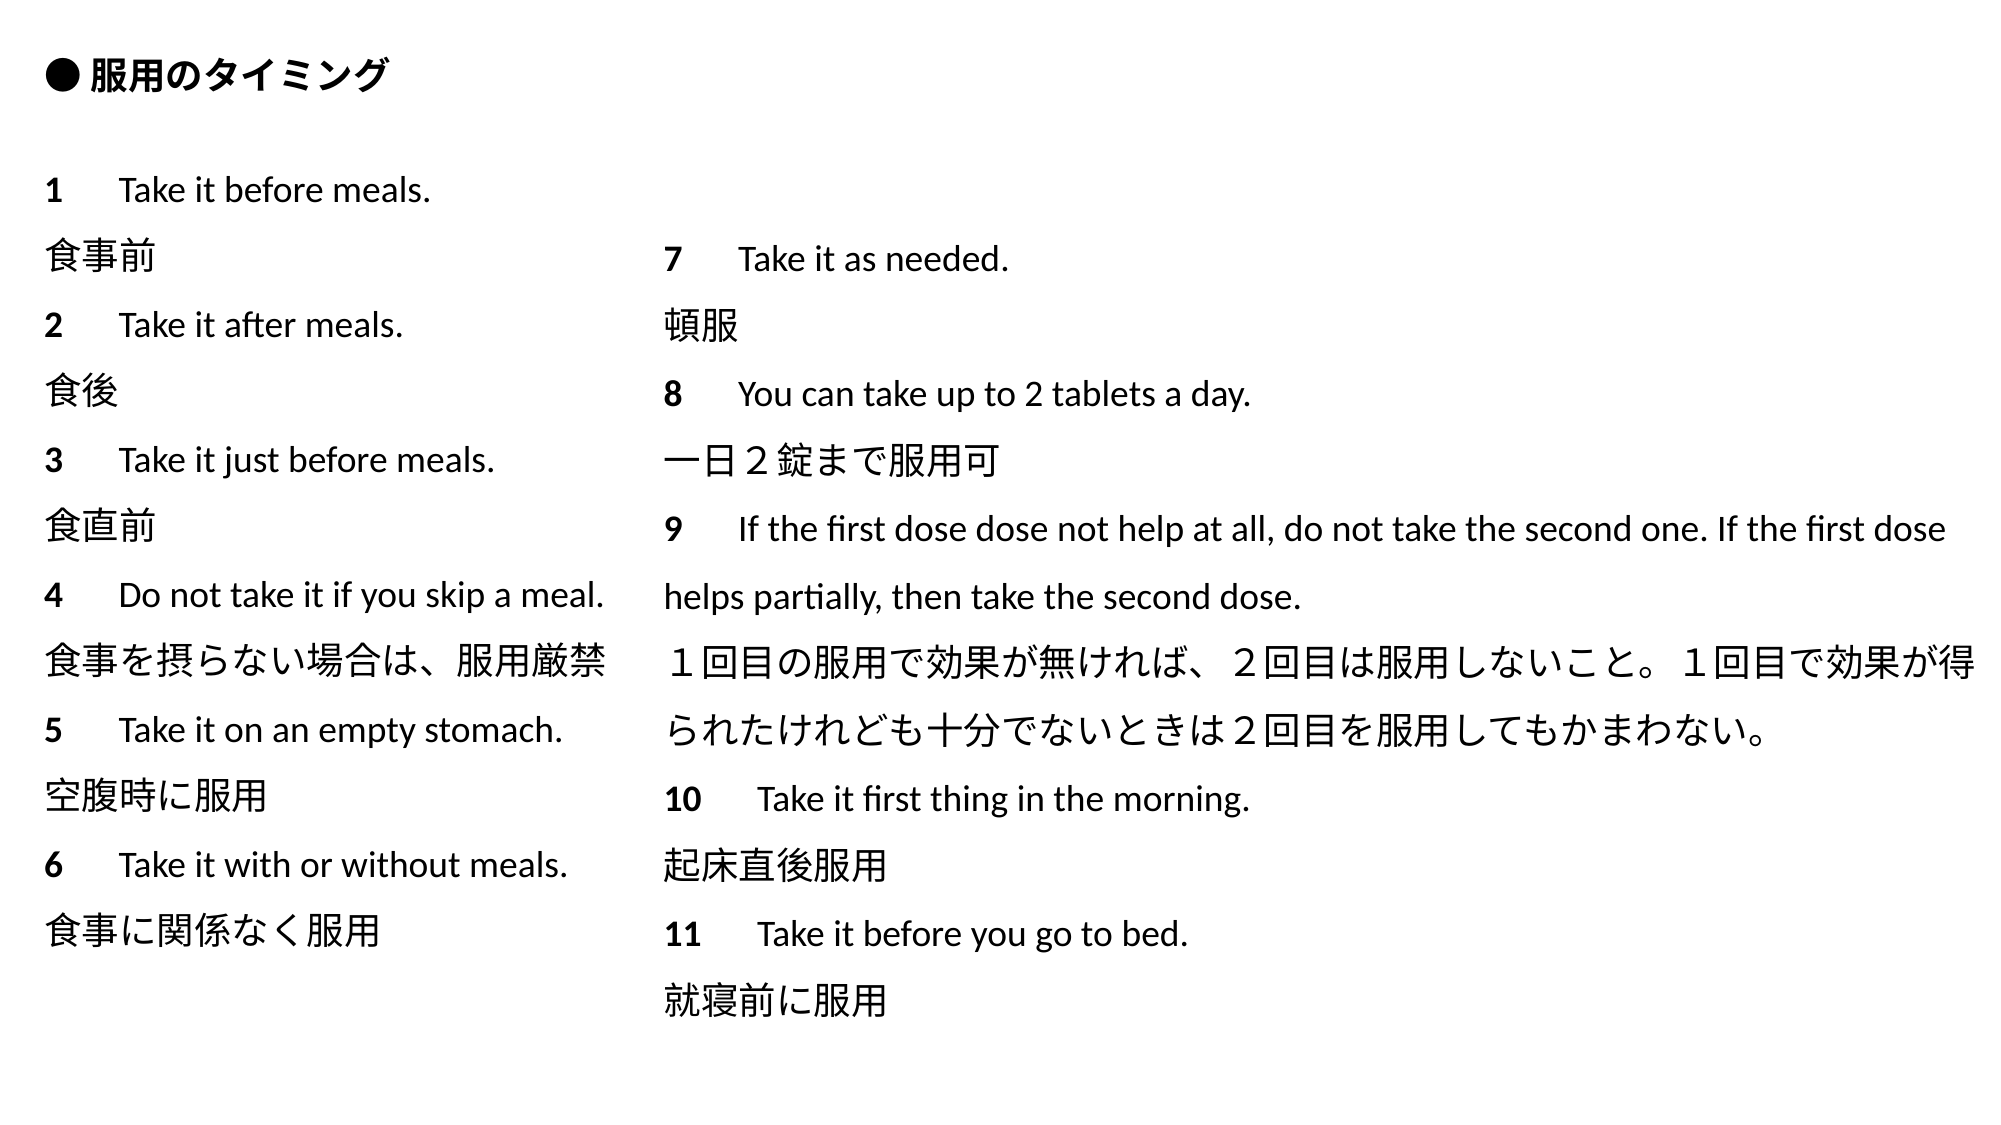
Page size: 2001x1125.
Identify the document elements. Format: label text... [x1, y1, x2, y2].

text_box ●服用のタイミング 1 Take it before meals. 食事前 2 Take it after meals. 食後 3 Take it just before meals. 食直前 4 Do not take it if you skip a meal. 食事を摂らない場合は、服用厳禁 5 Take it on an empty stomach. 空腹時に服用 6 Take it with or without meals. 食事に関係なく服用 [29, 0, 649, 1005]
text_box 7 Take it as needed. 頓服 8 You can take up to 2 tablets a day. 一日２錠まで服用可 9 If the first dose dose not help at all, do not take the second one. If the first dose helps partially, then take the second dose. １回目の服用で効果が無ければ、２回目は服用しないこと。１回目で効果が得られたけれども十分でないときは２回目を服用してもかまわない。 10 Take it first thing in the morning. 起床直後服用 11 Take it before you go to bed. 就寝前に服用 [648, 204, 1999, 1075]
